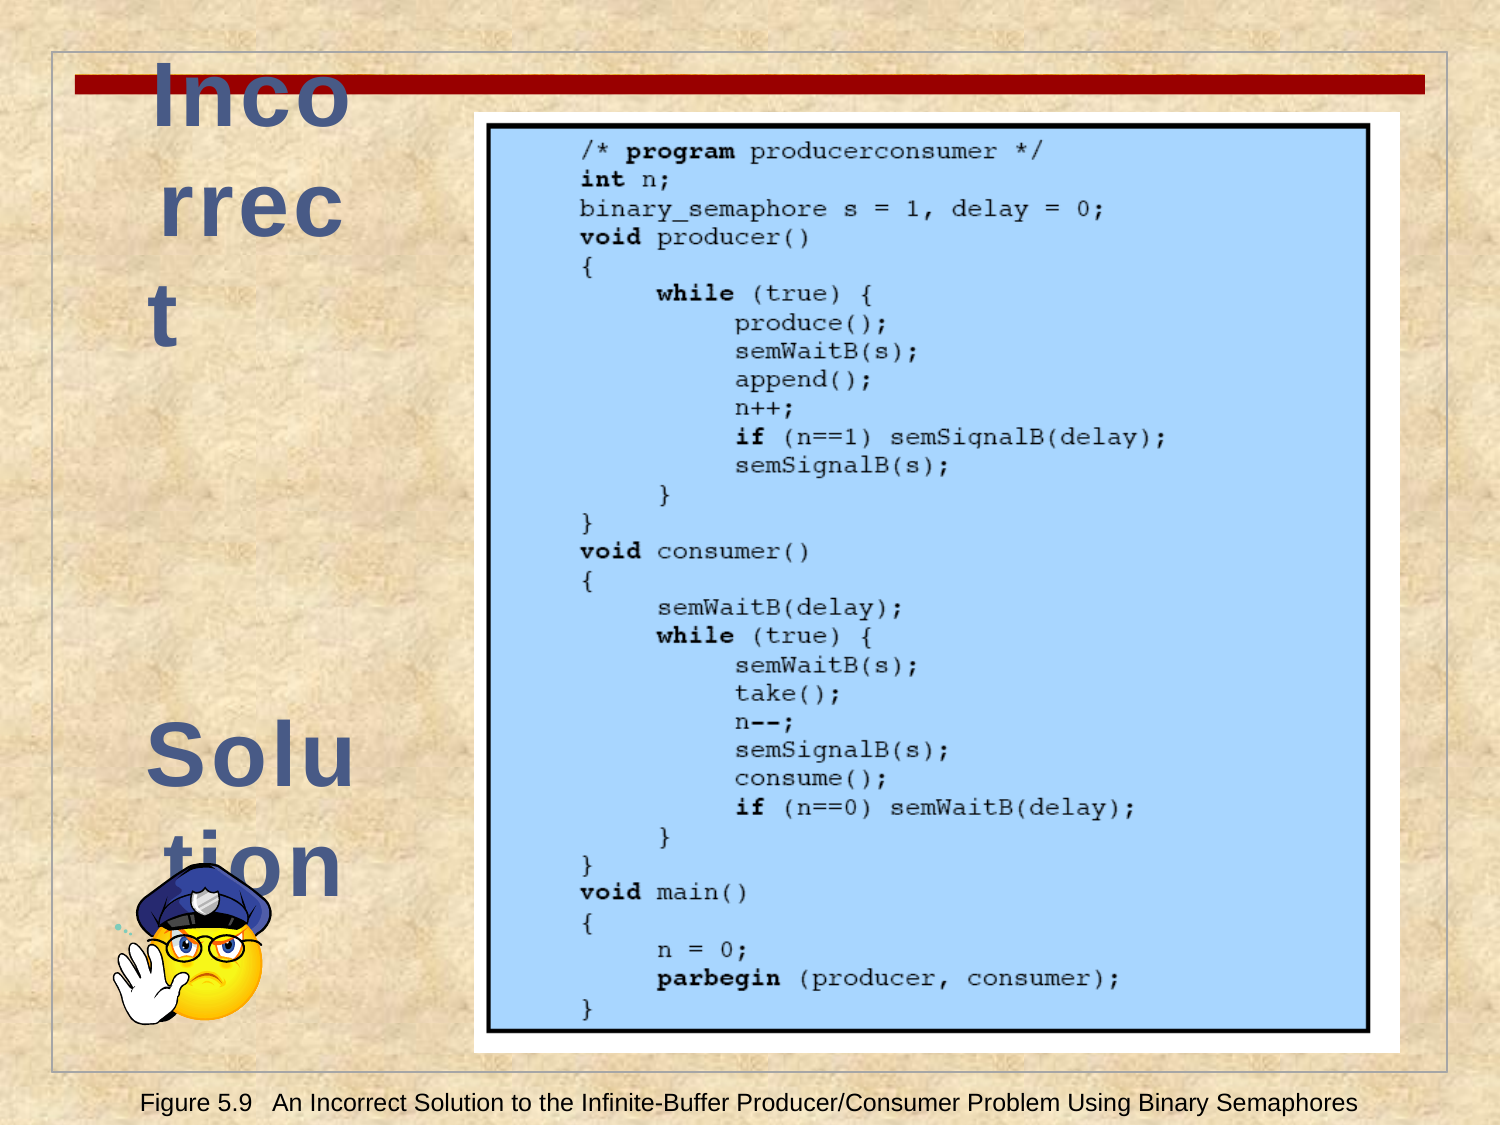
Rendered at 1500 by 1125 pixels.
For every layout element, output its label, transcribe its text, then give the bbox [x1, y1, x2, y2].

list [474, 111, 1401, 1054]
picture [0, 0, 1500, 1125]
text_box Figure 5.9 An Incorrect Solution to the Infinite-Buffer Producer/Consumer Problem Using Binary Semaphores [124, 1079, 1463, 1125]
text_box Incorrect Solution [127, 27, 380, 923]
